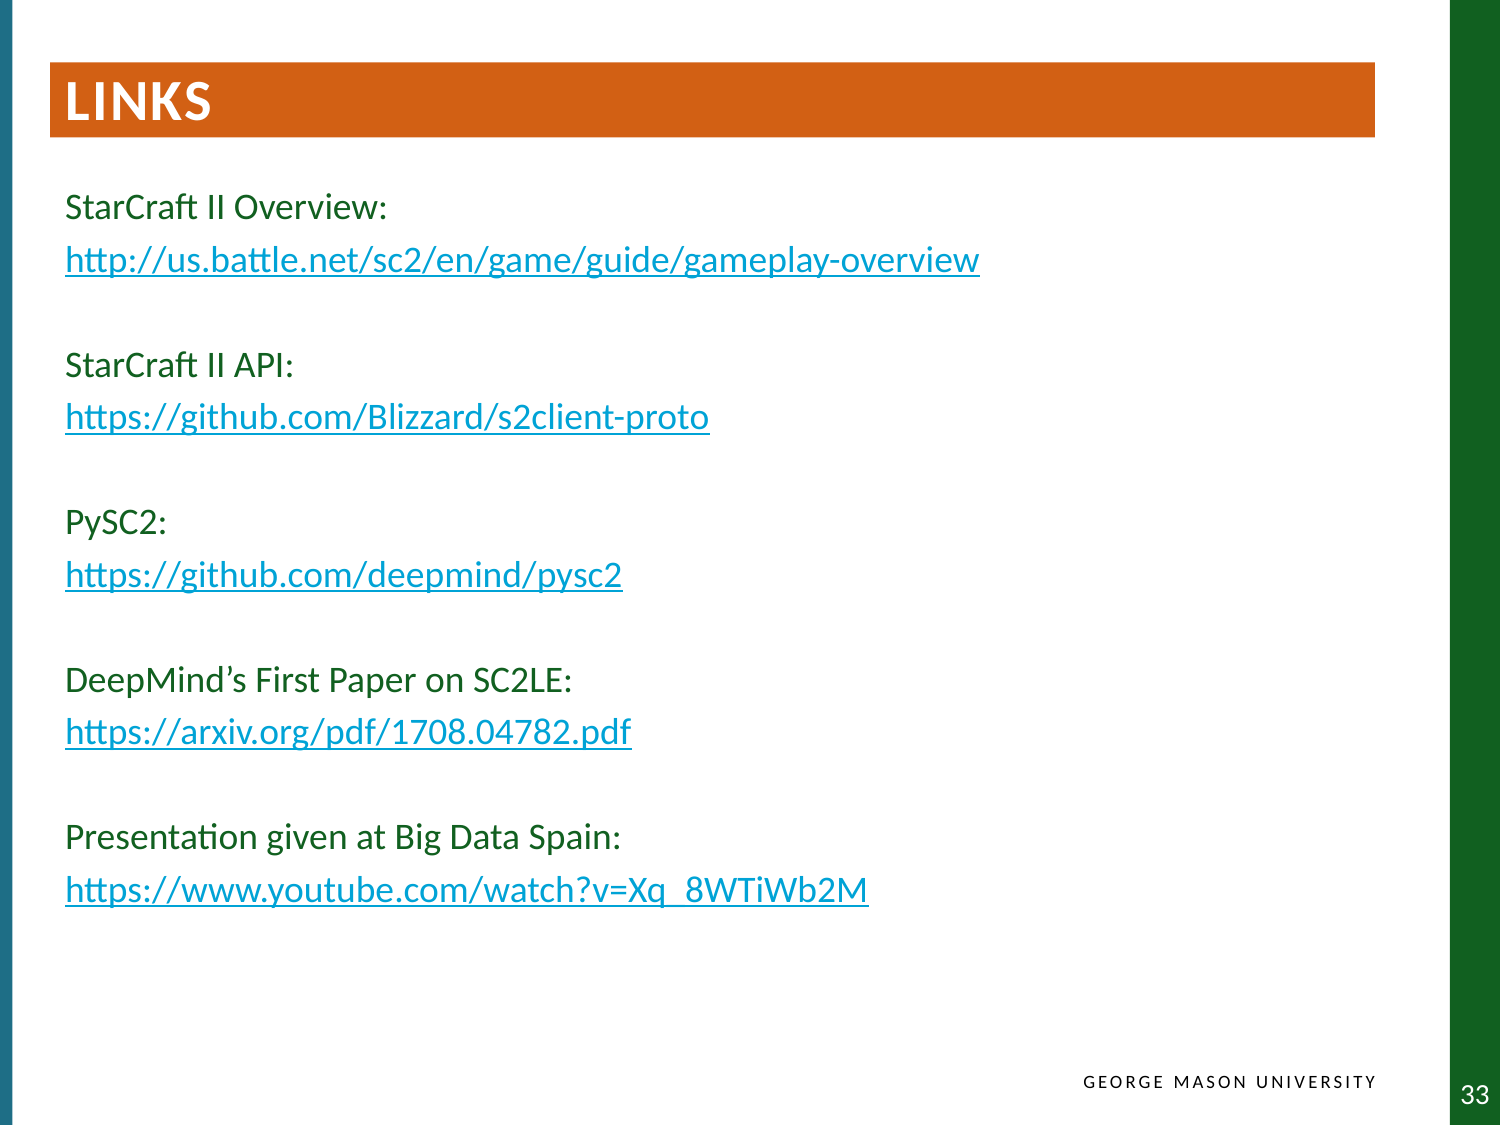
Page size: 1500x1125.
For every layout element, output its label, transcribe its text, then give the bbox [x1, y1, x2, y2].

list StarCraft II Overview: http://us.battle.net/sc2/en/game/guide/gameplay-overview StarCraft II API: https://github.com/Blizzard/s2client-proto PySC2: https://github.com/deepmind/pysc2 DeepMind’s First Paper on SC2LE: https://arxiv.org/pdf/1708.04782.pdf Presentation given at Big Data Spain: https://www.youtube.com/watch?v=Xq_8WTiWb2M [50, 174, 1375, 1000]
list Links [50, 62, 1375, 138]
